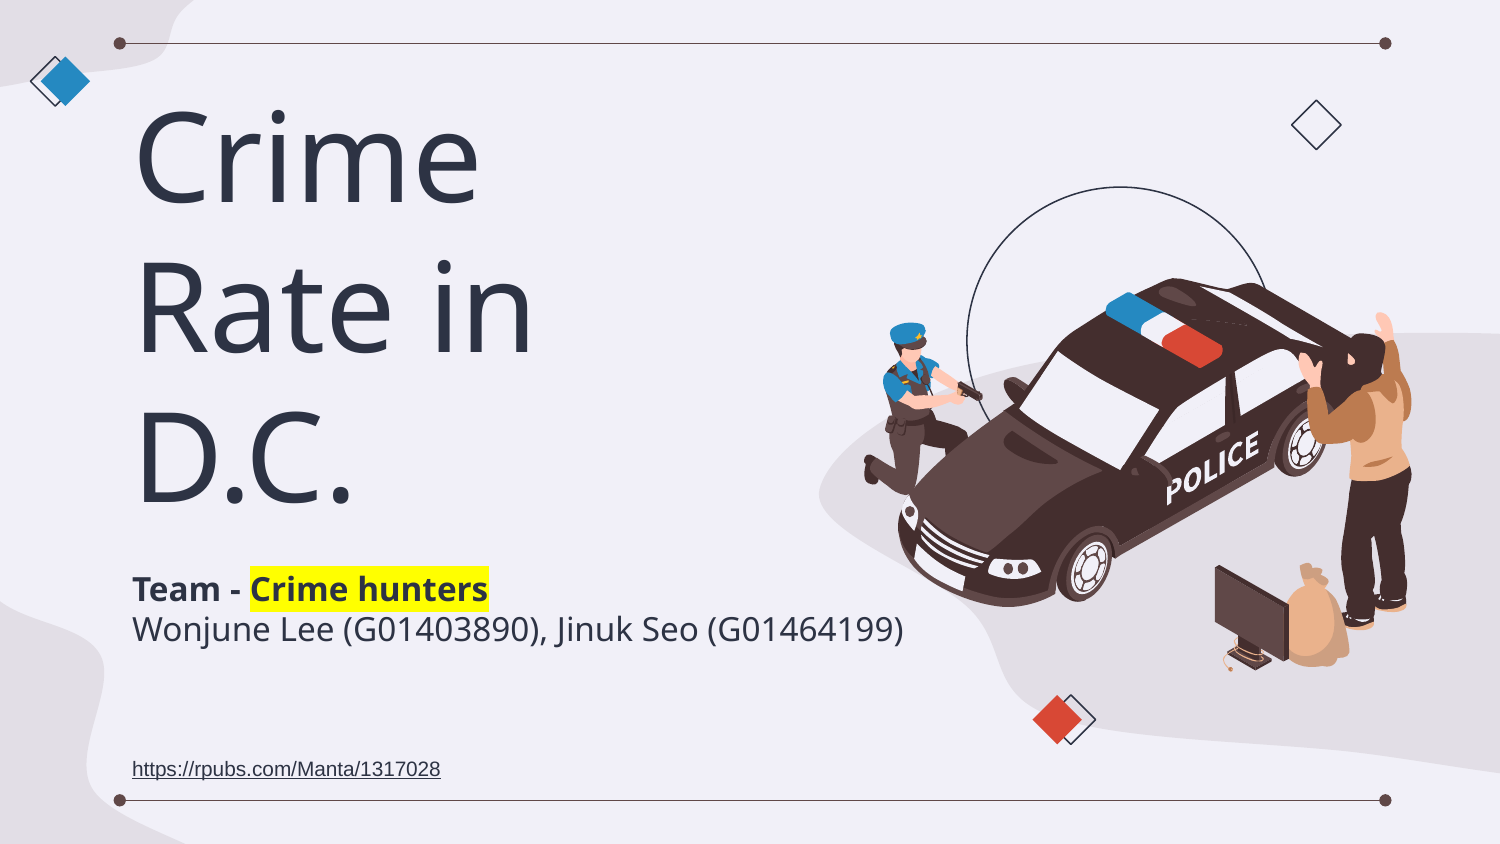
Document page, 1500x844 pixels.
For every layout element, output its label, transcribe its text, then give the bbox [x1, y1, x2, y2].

text_box https://rpubs.com/Manta/1317028 [116, 742, 460, 793]
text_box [818, 186, 1500, 782]
text_box [1291, 100, 1342, 150]
title Crime Rate in D.C. [116, 212, 766, 543]
subtitle Team - Crime hunters Wonjune Lee (G01403890), Jinuk Seo (G01464199) [116, 553, 813, 662]
